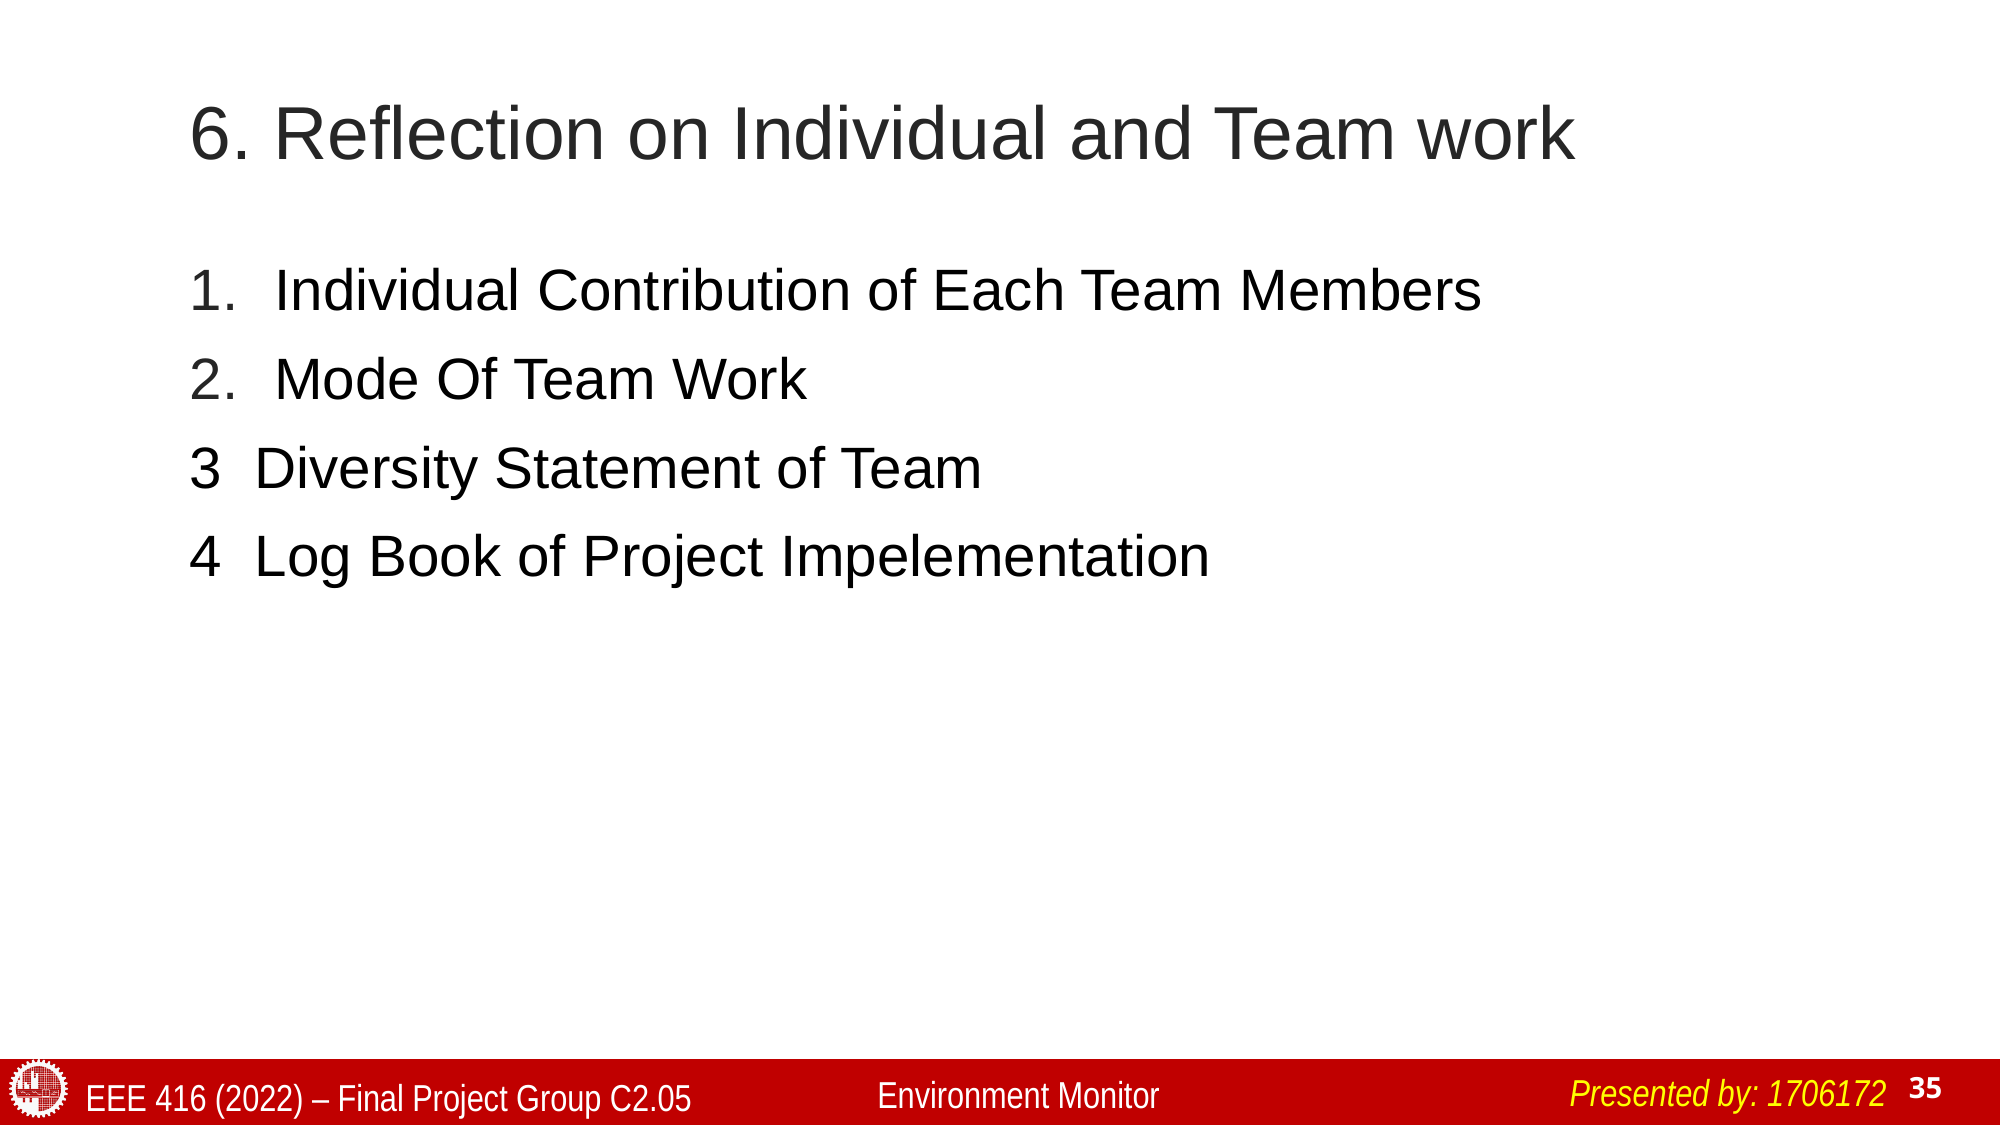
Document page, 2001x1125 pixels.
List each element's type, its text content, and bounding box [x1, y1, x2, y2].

title 6. Reflection on Individual and Team work [174, 75, 1825, 195]
slide_number 35 [1902, 1066, 1958, 1118]
picture [8, 1059, 71, 1118]
slide_number EEE 416 (2022) – Final Project Group C2.05 [70, 1066, 862, 1125]
text_box Presented by: 1706172 [1554, 1061, 1902, 1122]
list Individual Contribution of Each Team Members Mode Of Team Work 3 Diversity Statement of Team 4 Log Book of Project Impelementation [174, 245, 1825, 990]
footer Environment Monitor [862, 1063, 1872, 1125]
